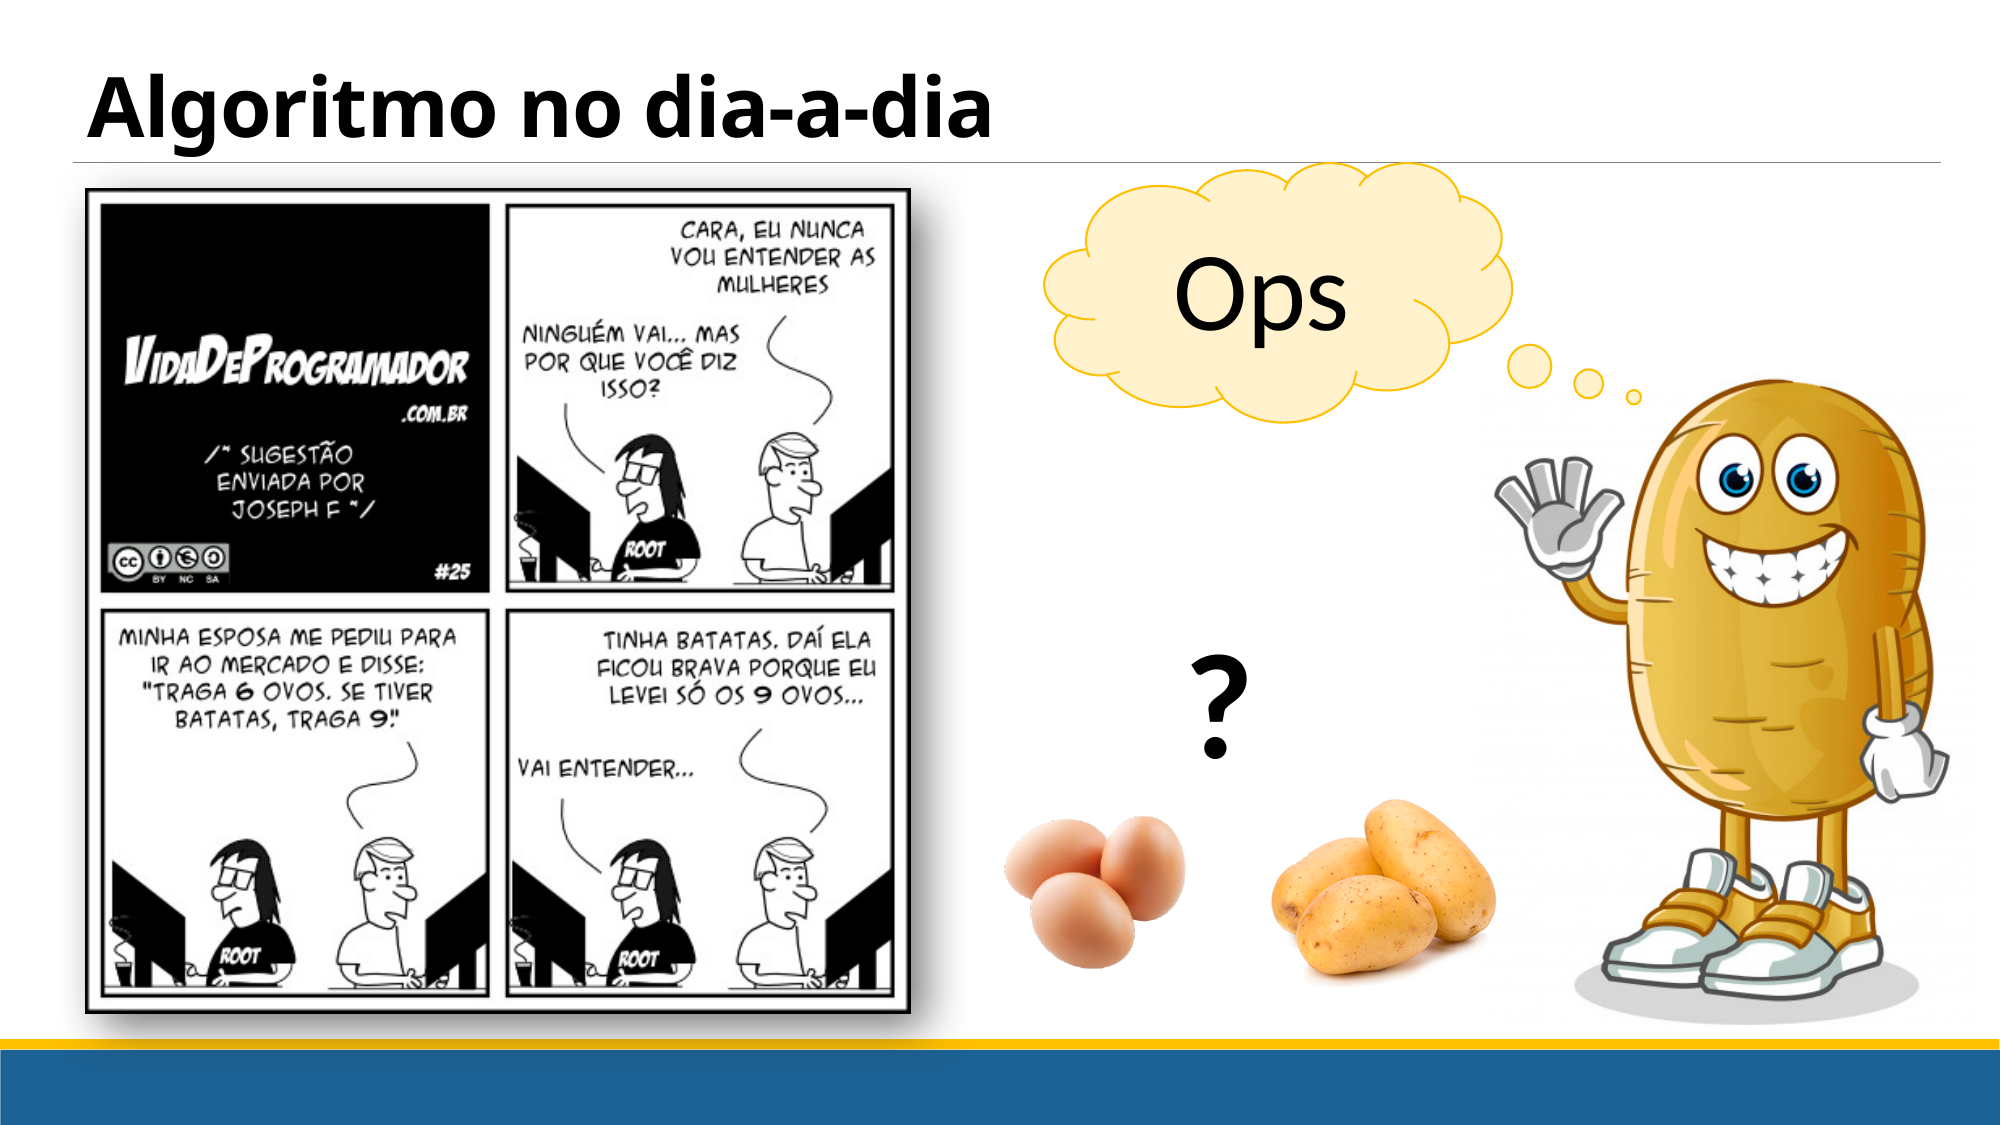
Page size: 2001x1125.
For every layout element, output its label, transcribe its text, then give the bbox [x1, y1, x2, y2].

text_box Ops [1507, 343, 1553, 374]
text_box Ops [1576, 368, 1601, 374]
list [85, 188, 911, 1014]
picture [1235, 374, 1978, 1033]
title Algoritmo no dia-a-dia [72, 47, 1942, 163]
text_box Ops [1043, 163, 1514, 424]
text_box ? [1169, 601, 1328, 796]
picture [970, 799, 1217, 984]
